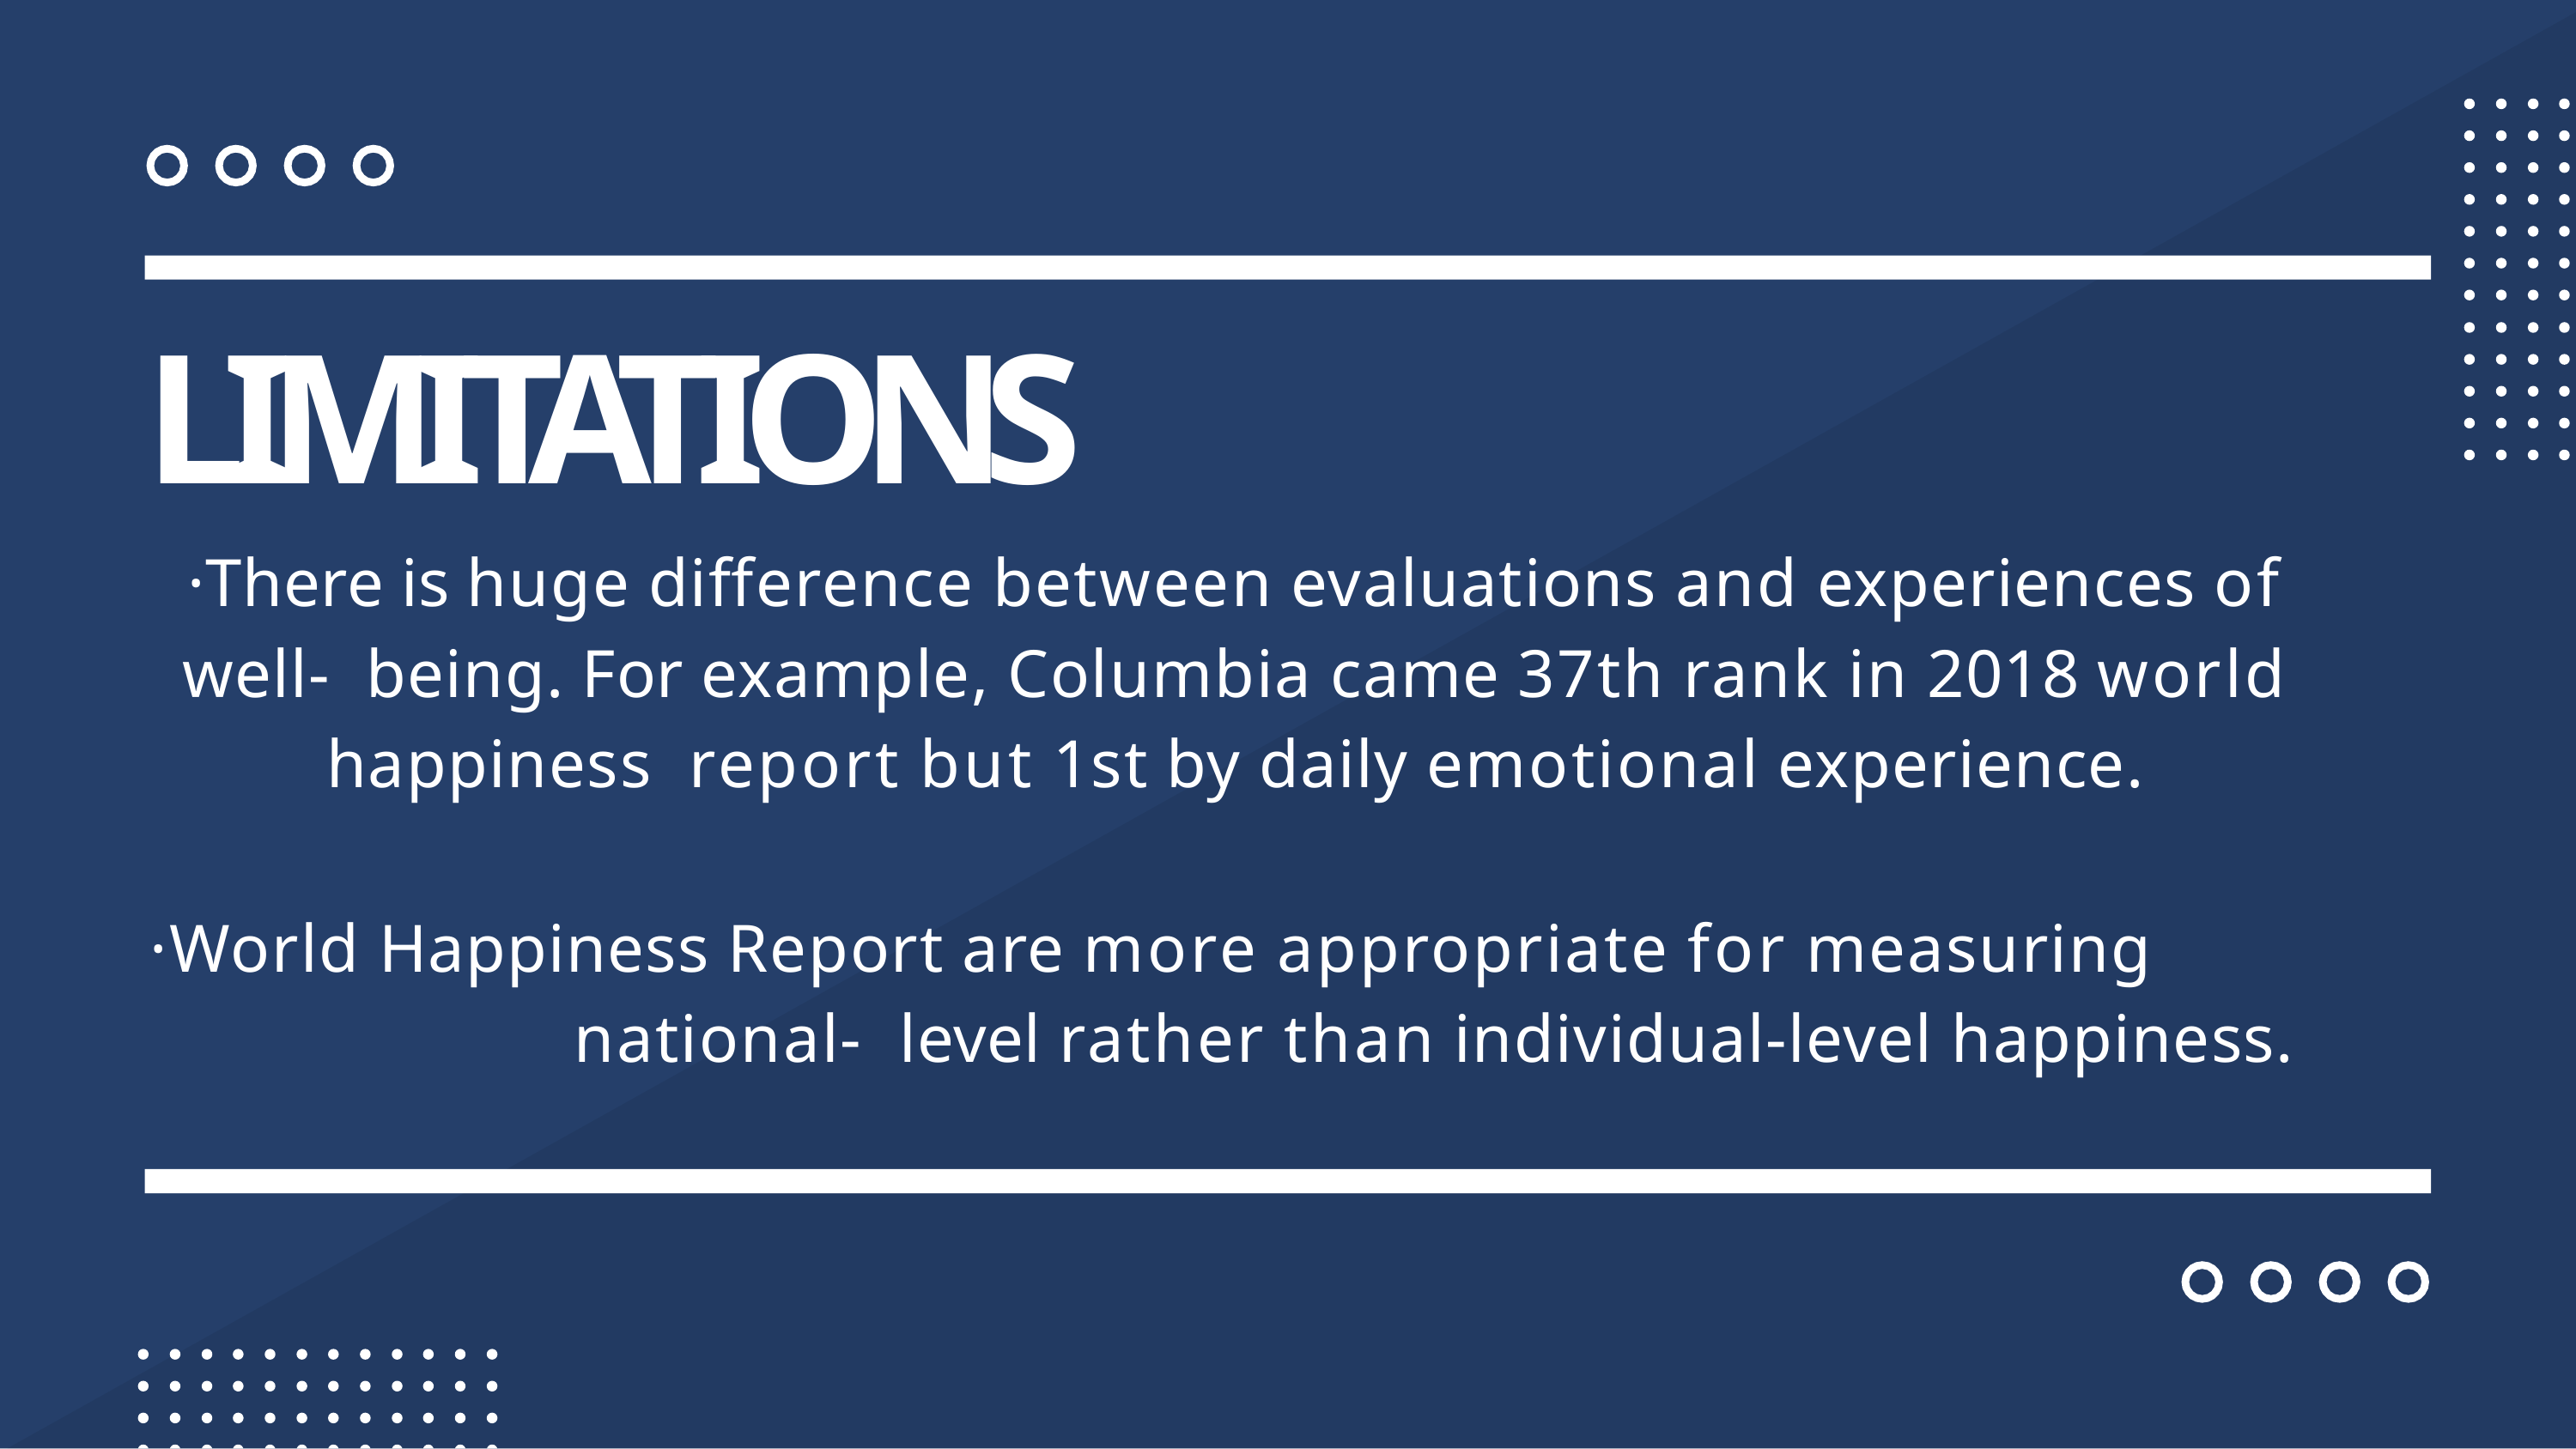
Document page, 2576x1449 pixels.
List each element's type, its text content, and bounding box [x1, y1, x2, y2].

subtitle ·World Happiness Report are more appropriate for measuring national- level rather than individual-level happiness. [148, 892, 2428, 1449]
text_box LIMITATIONS ·There is huge difference between evaluations and experiences of well- being. For example, Columbia came 37th rank in 2018 world happiness report but 1st by daily emotional experience. [143, 241, 2315, 802]
